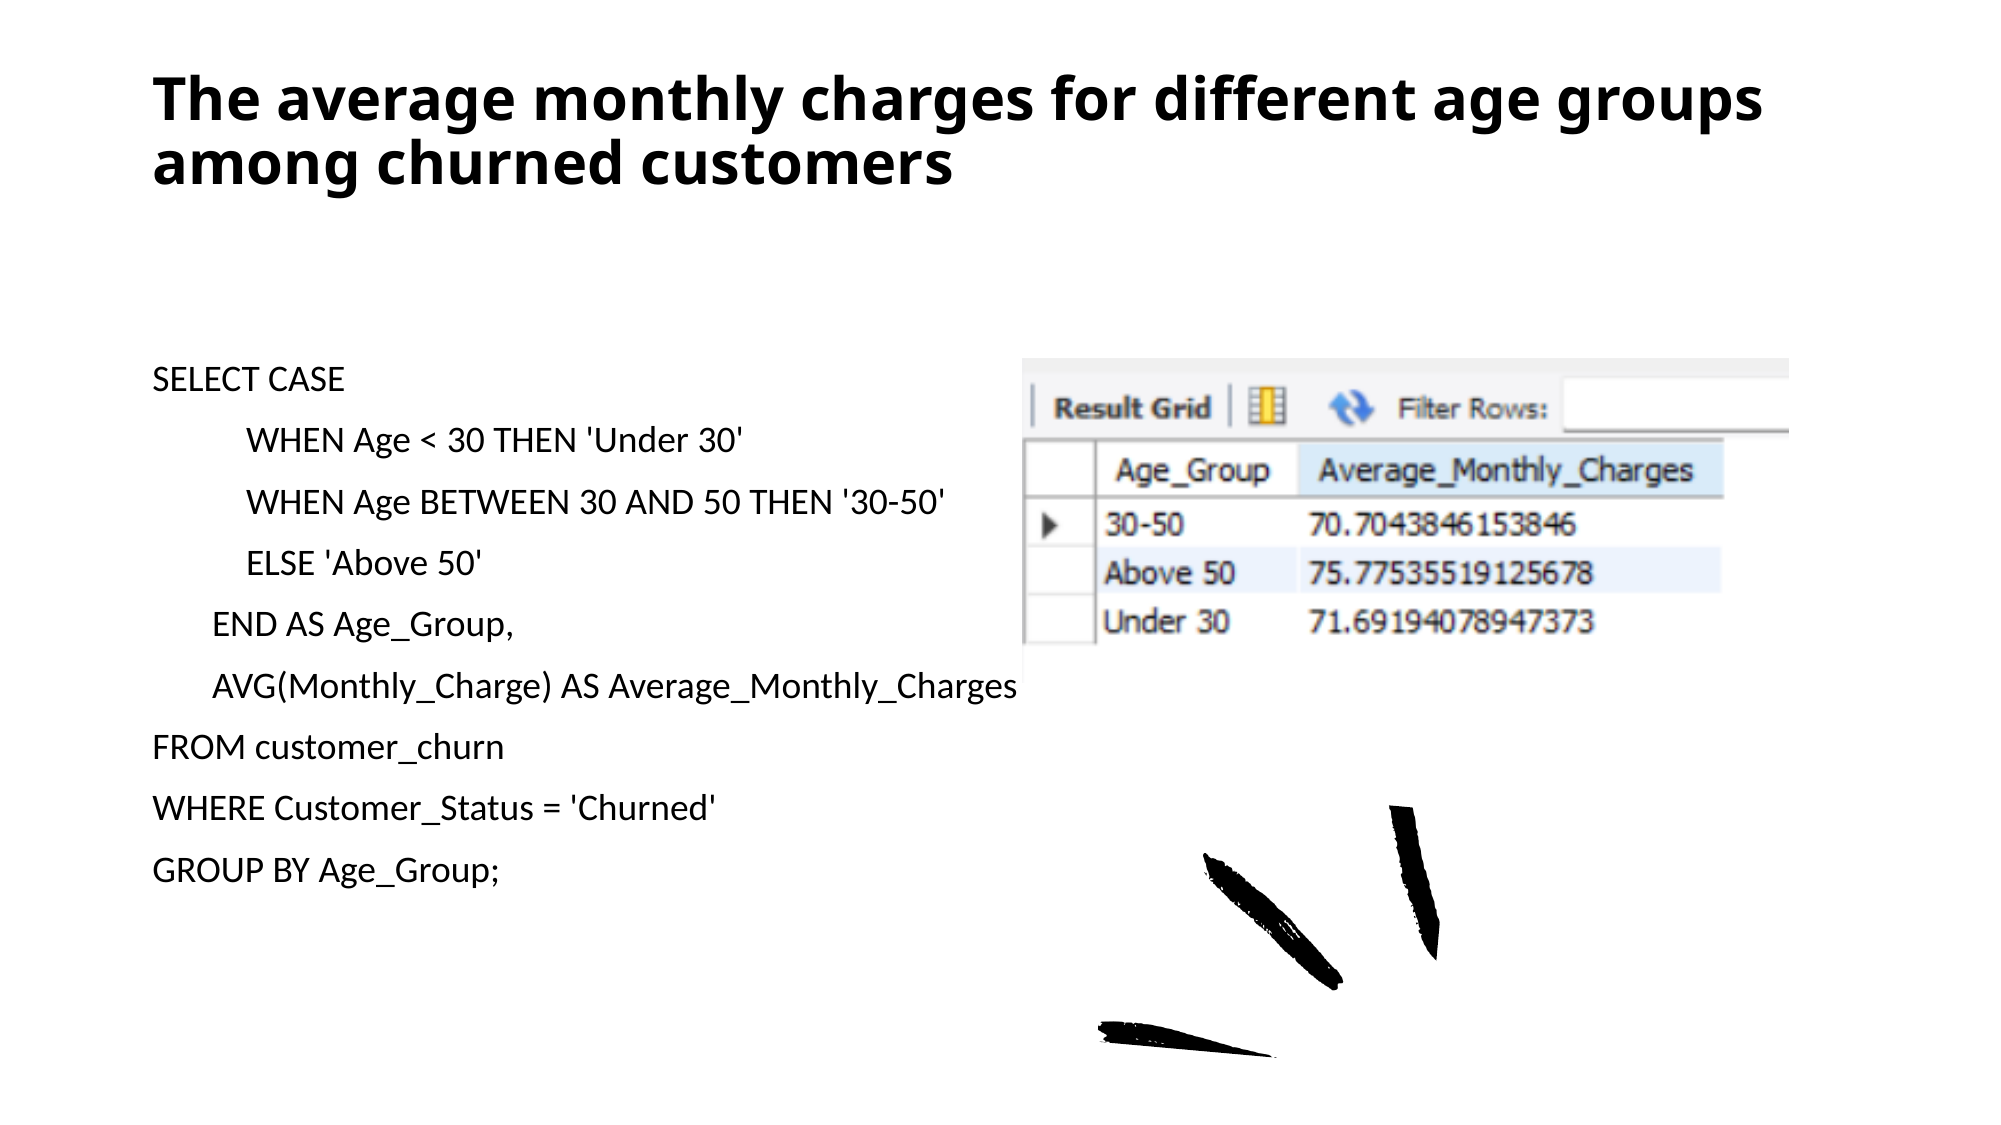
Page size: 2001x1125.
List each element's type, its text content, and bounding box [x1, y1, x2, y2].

list SELECT CASE WHEN Age < 30 THEN 'Under 30' WHEN Age BETWEEN 30 AND 50 THEN '30-50' ELSE 'Above 50' END AS Age_Group, AVG(Monthly_Charge) AS Average_Monthly_Charges FROM customer_churn WHERE Customer_Status = 'Churned' GROUP BY Age_Group; [137, 299, 1863, 1014]
title The average monthly charges for different age groups among churned customers [137, 59, 1863, 278]
picture [1022, 358, 1789, 683]
text_box [1096, 781, 1450, 1072]
